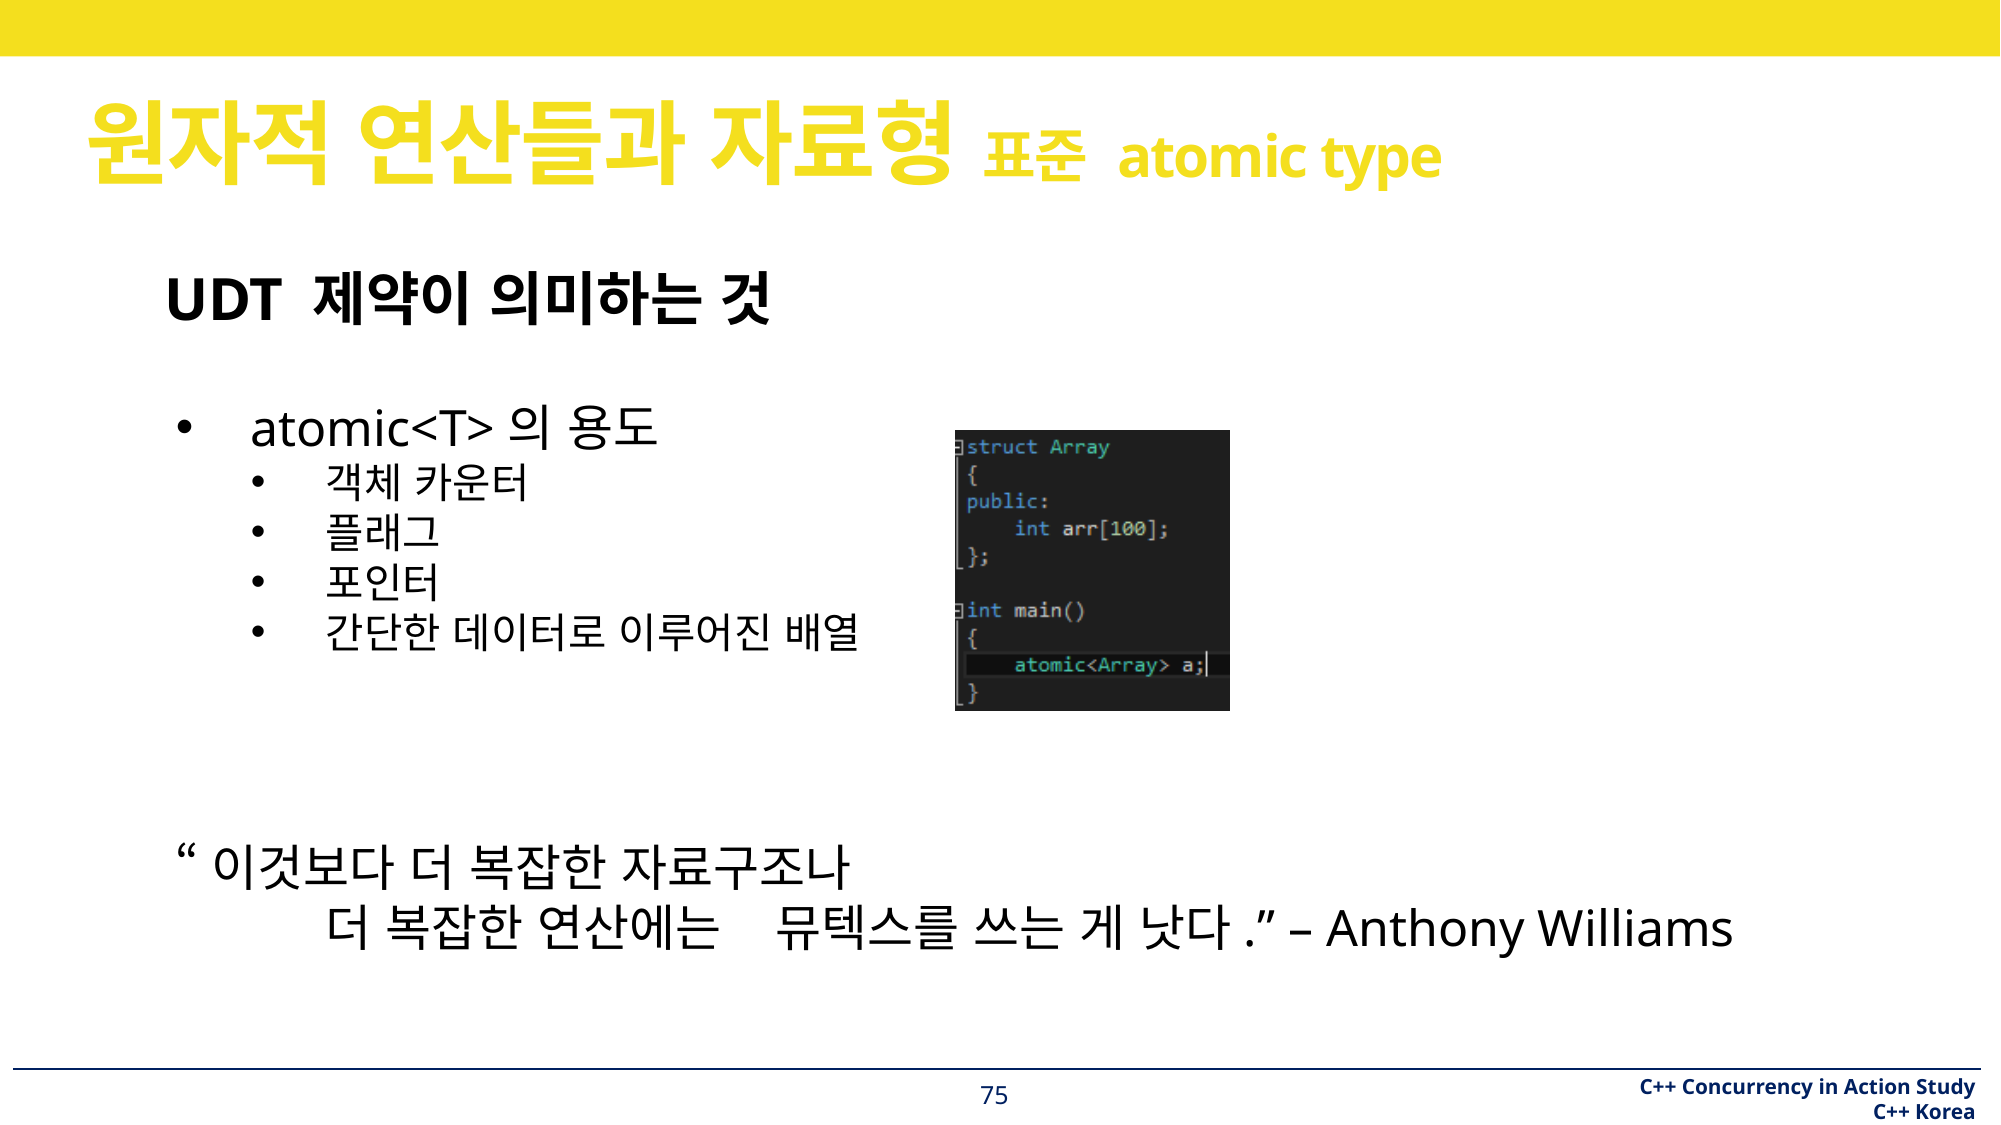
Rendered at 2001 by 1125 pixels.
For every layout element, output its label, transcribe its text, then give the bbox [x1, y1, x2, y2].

picture [955, 429, 1230, 711]
title 원자적 연산들과 자료형 표준 atomic type [85, 98, 1915, 198]
text_box atomic<T>의 용도 객체 카운터 플래그 포인터 간단한 데이터로 이루어진 배열 “이것보다 더 복잡한 자료구조나 더 복잡한 연산에는 뮤텍스를 쓰는 게 낫다.” – Anthony Williams [175, 396, 1736, 957]
slide_number 75 [911, 1071, 1078, 1118]
text_box UDT 제약이 의미하는 것 [164, 261, 774, 332]
